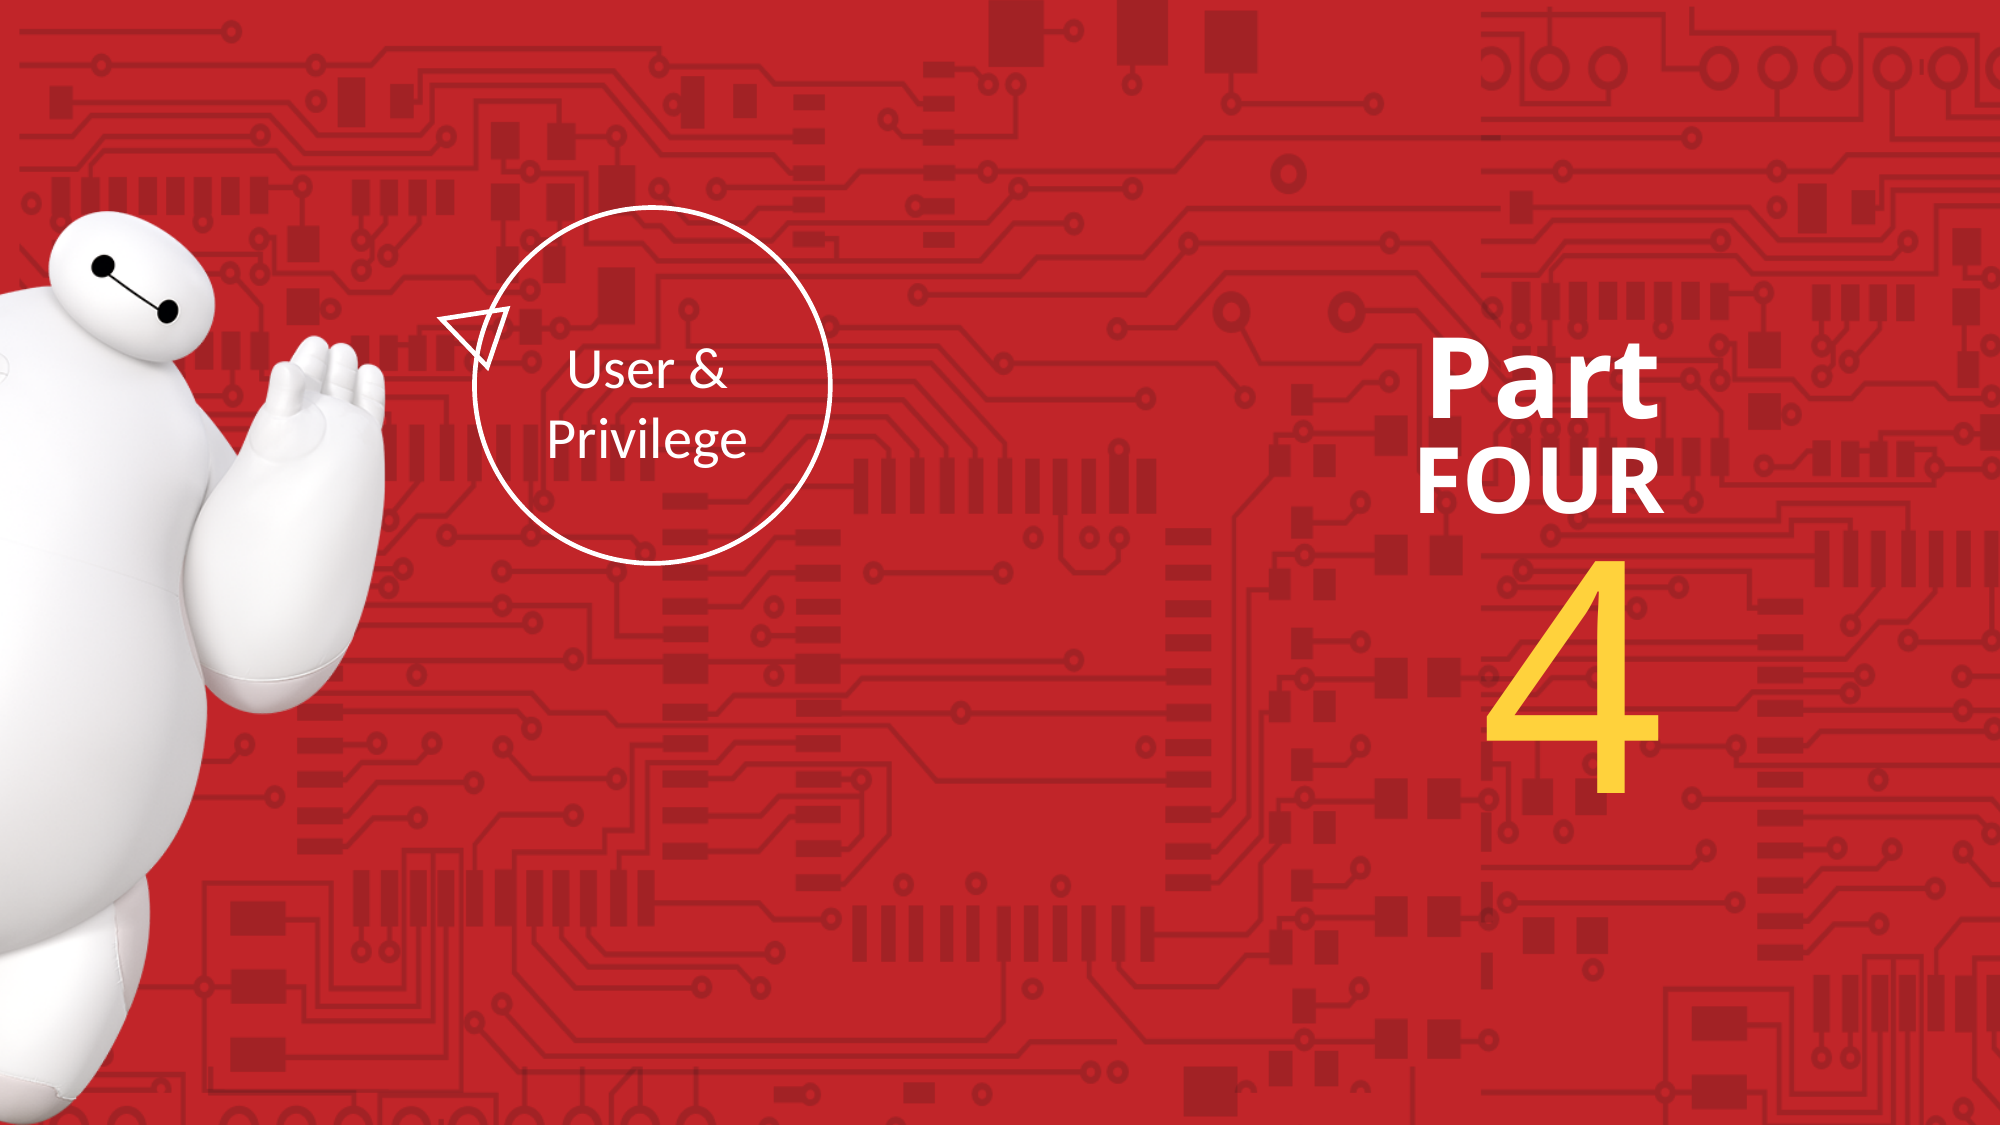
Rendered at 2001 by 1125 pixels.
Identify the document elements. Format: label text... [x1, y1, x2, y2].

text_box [1352, 298, 1734, 542]
text_box 4 [1465, 542, 1681, 866]
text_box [451, 198, 834, 555]
picture [0, 0, 2000, 1125]
